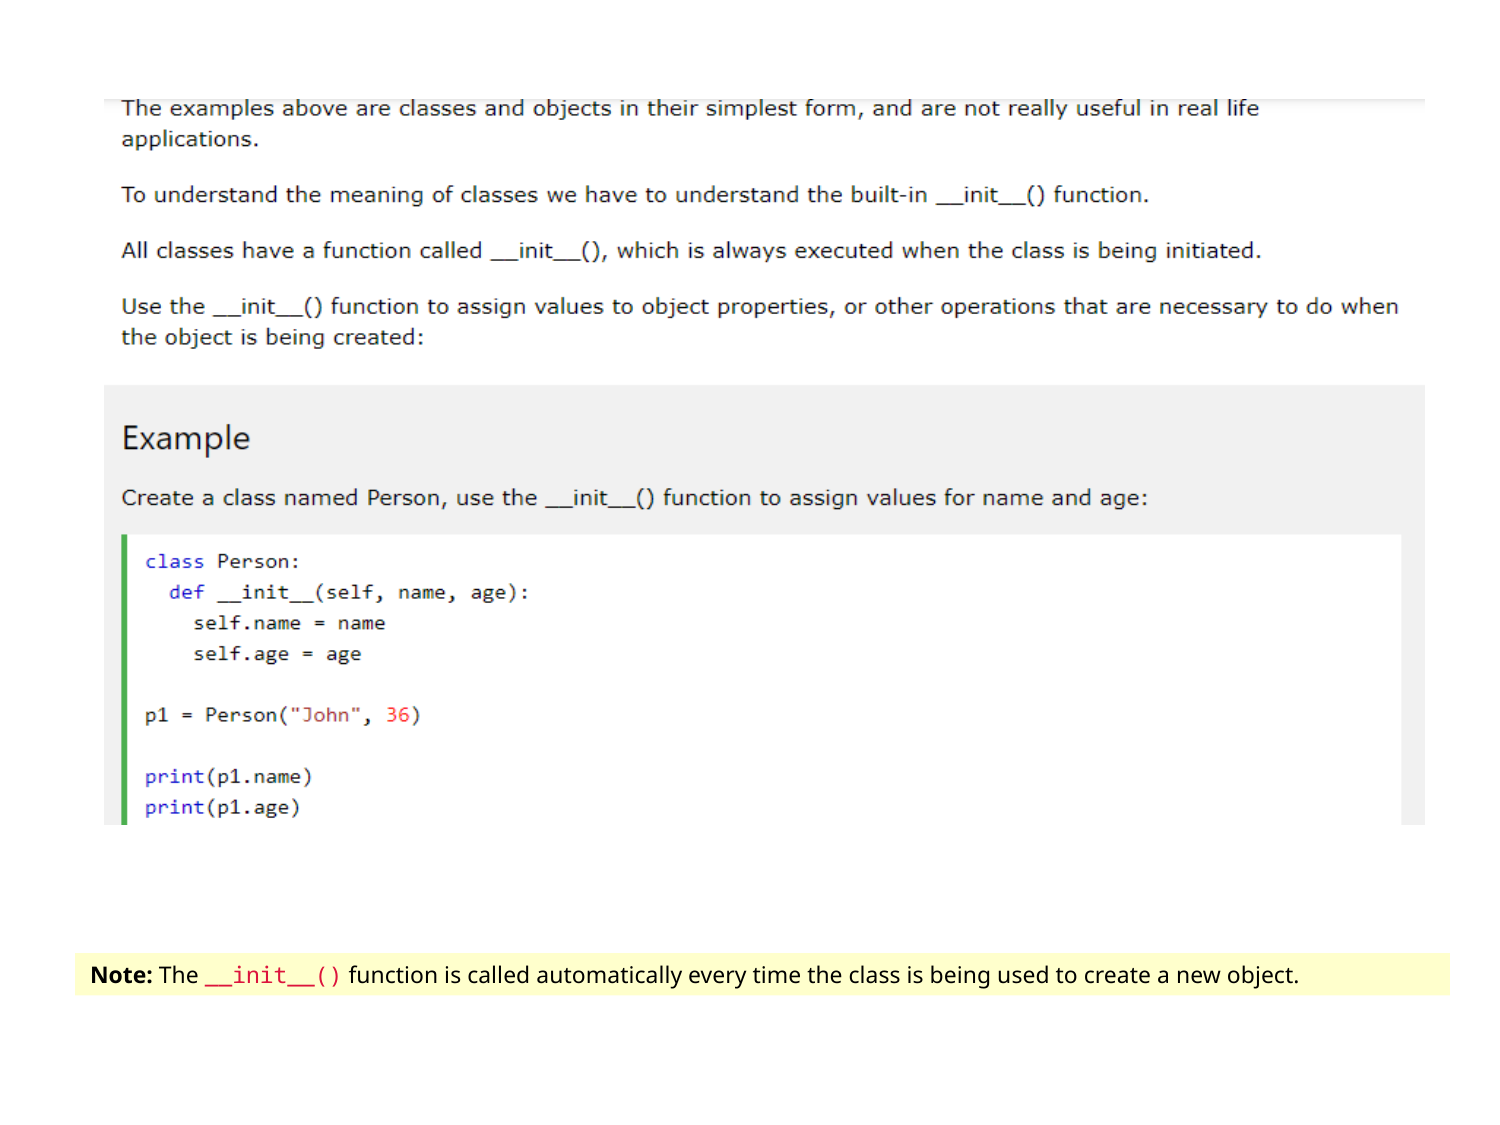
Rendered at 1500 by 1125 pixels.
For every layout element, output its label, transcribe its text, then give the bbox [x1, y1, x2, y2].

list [104, 99, 1426, 826]
text_box Note: The __init__() function is called automatically every time the class is being used to create a new object. [75, 953, 1450, 996]
